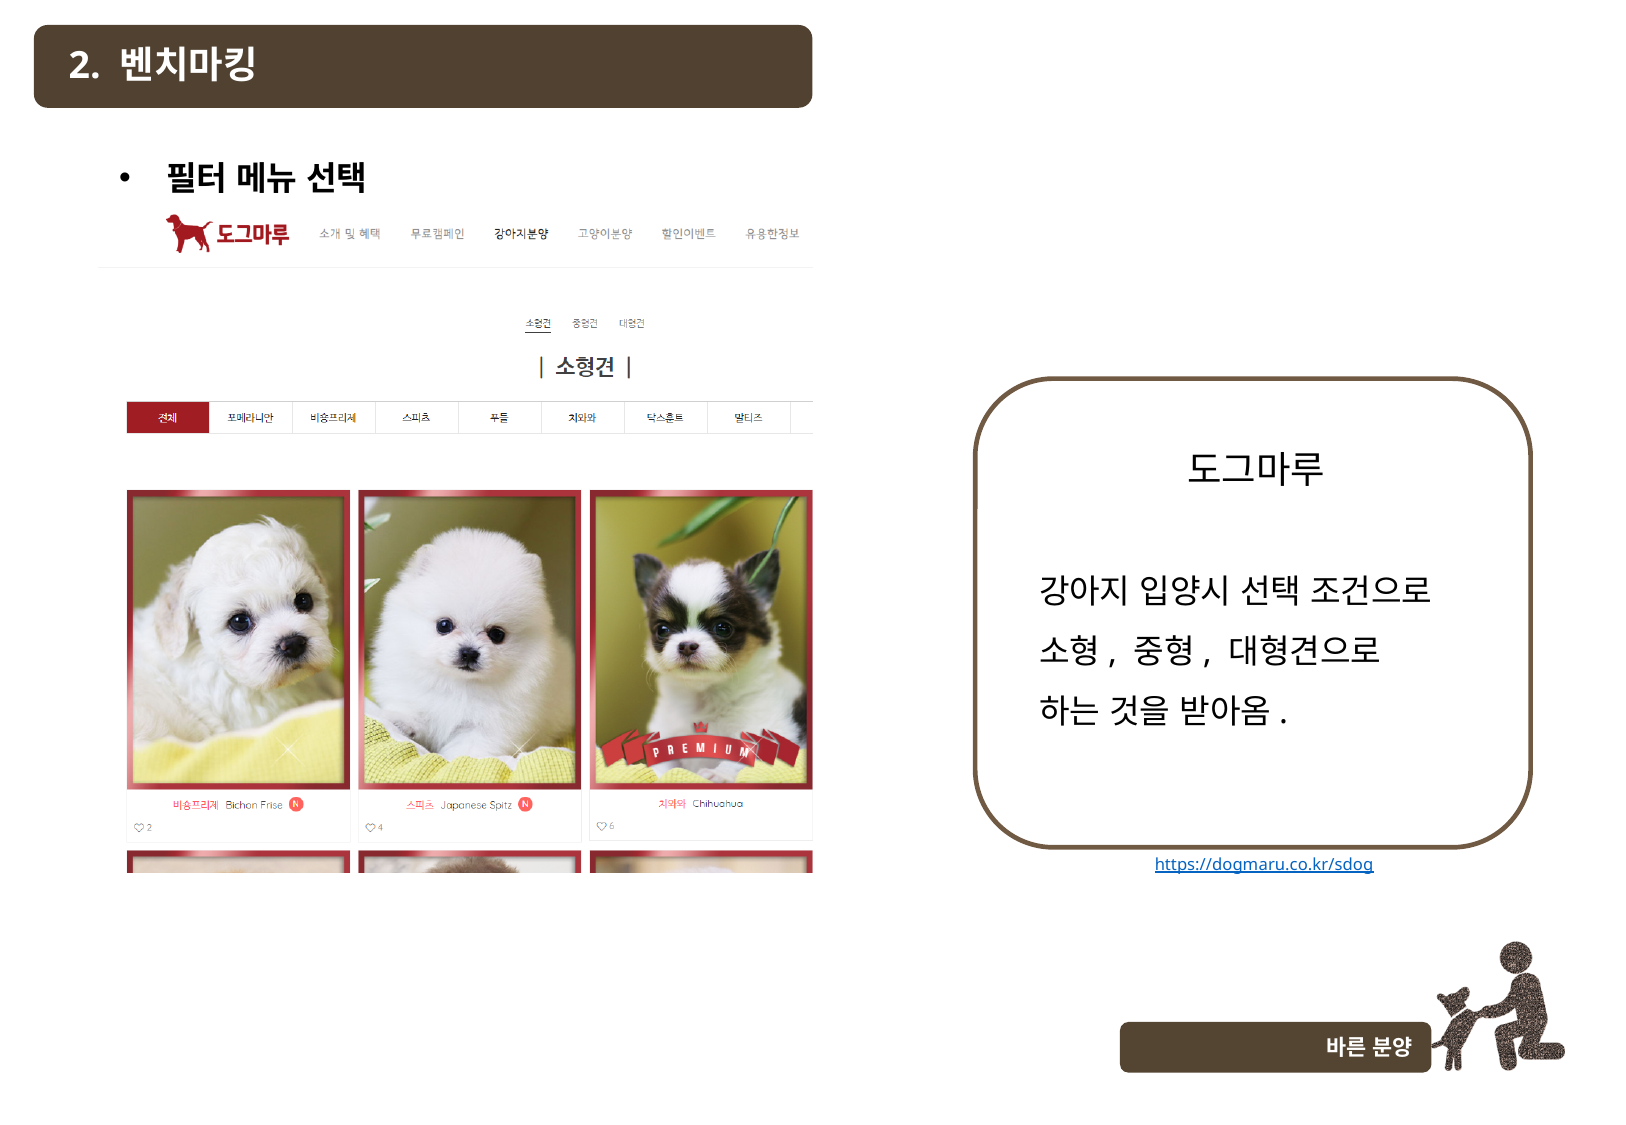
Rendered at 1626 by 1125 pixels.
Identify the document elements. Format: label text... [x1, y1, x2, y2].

text_box [974, 378, 1532, 843]
text_box 필터 메뉴 선택 [104, 149, 383, 202]
text_box https://dogmaru.co.kr/sdog [1139, 834, 1625, 884]
picture [97, 202, 813, 873]
text_box [33, 24, 814, 109]
text_box 2. 벤치마킹 [53, 33, 273, 94]
text_box 도그마루 강아지 입양시 선택 조건으로 소형, 중형, 대형견으로 하는 것을 받아옴. [1024, 415, 1489, 850]
